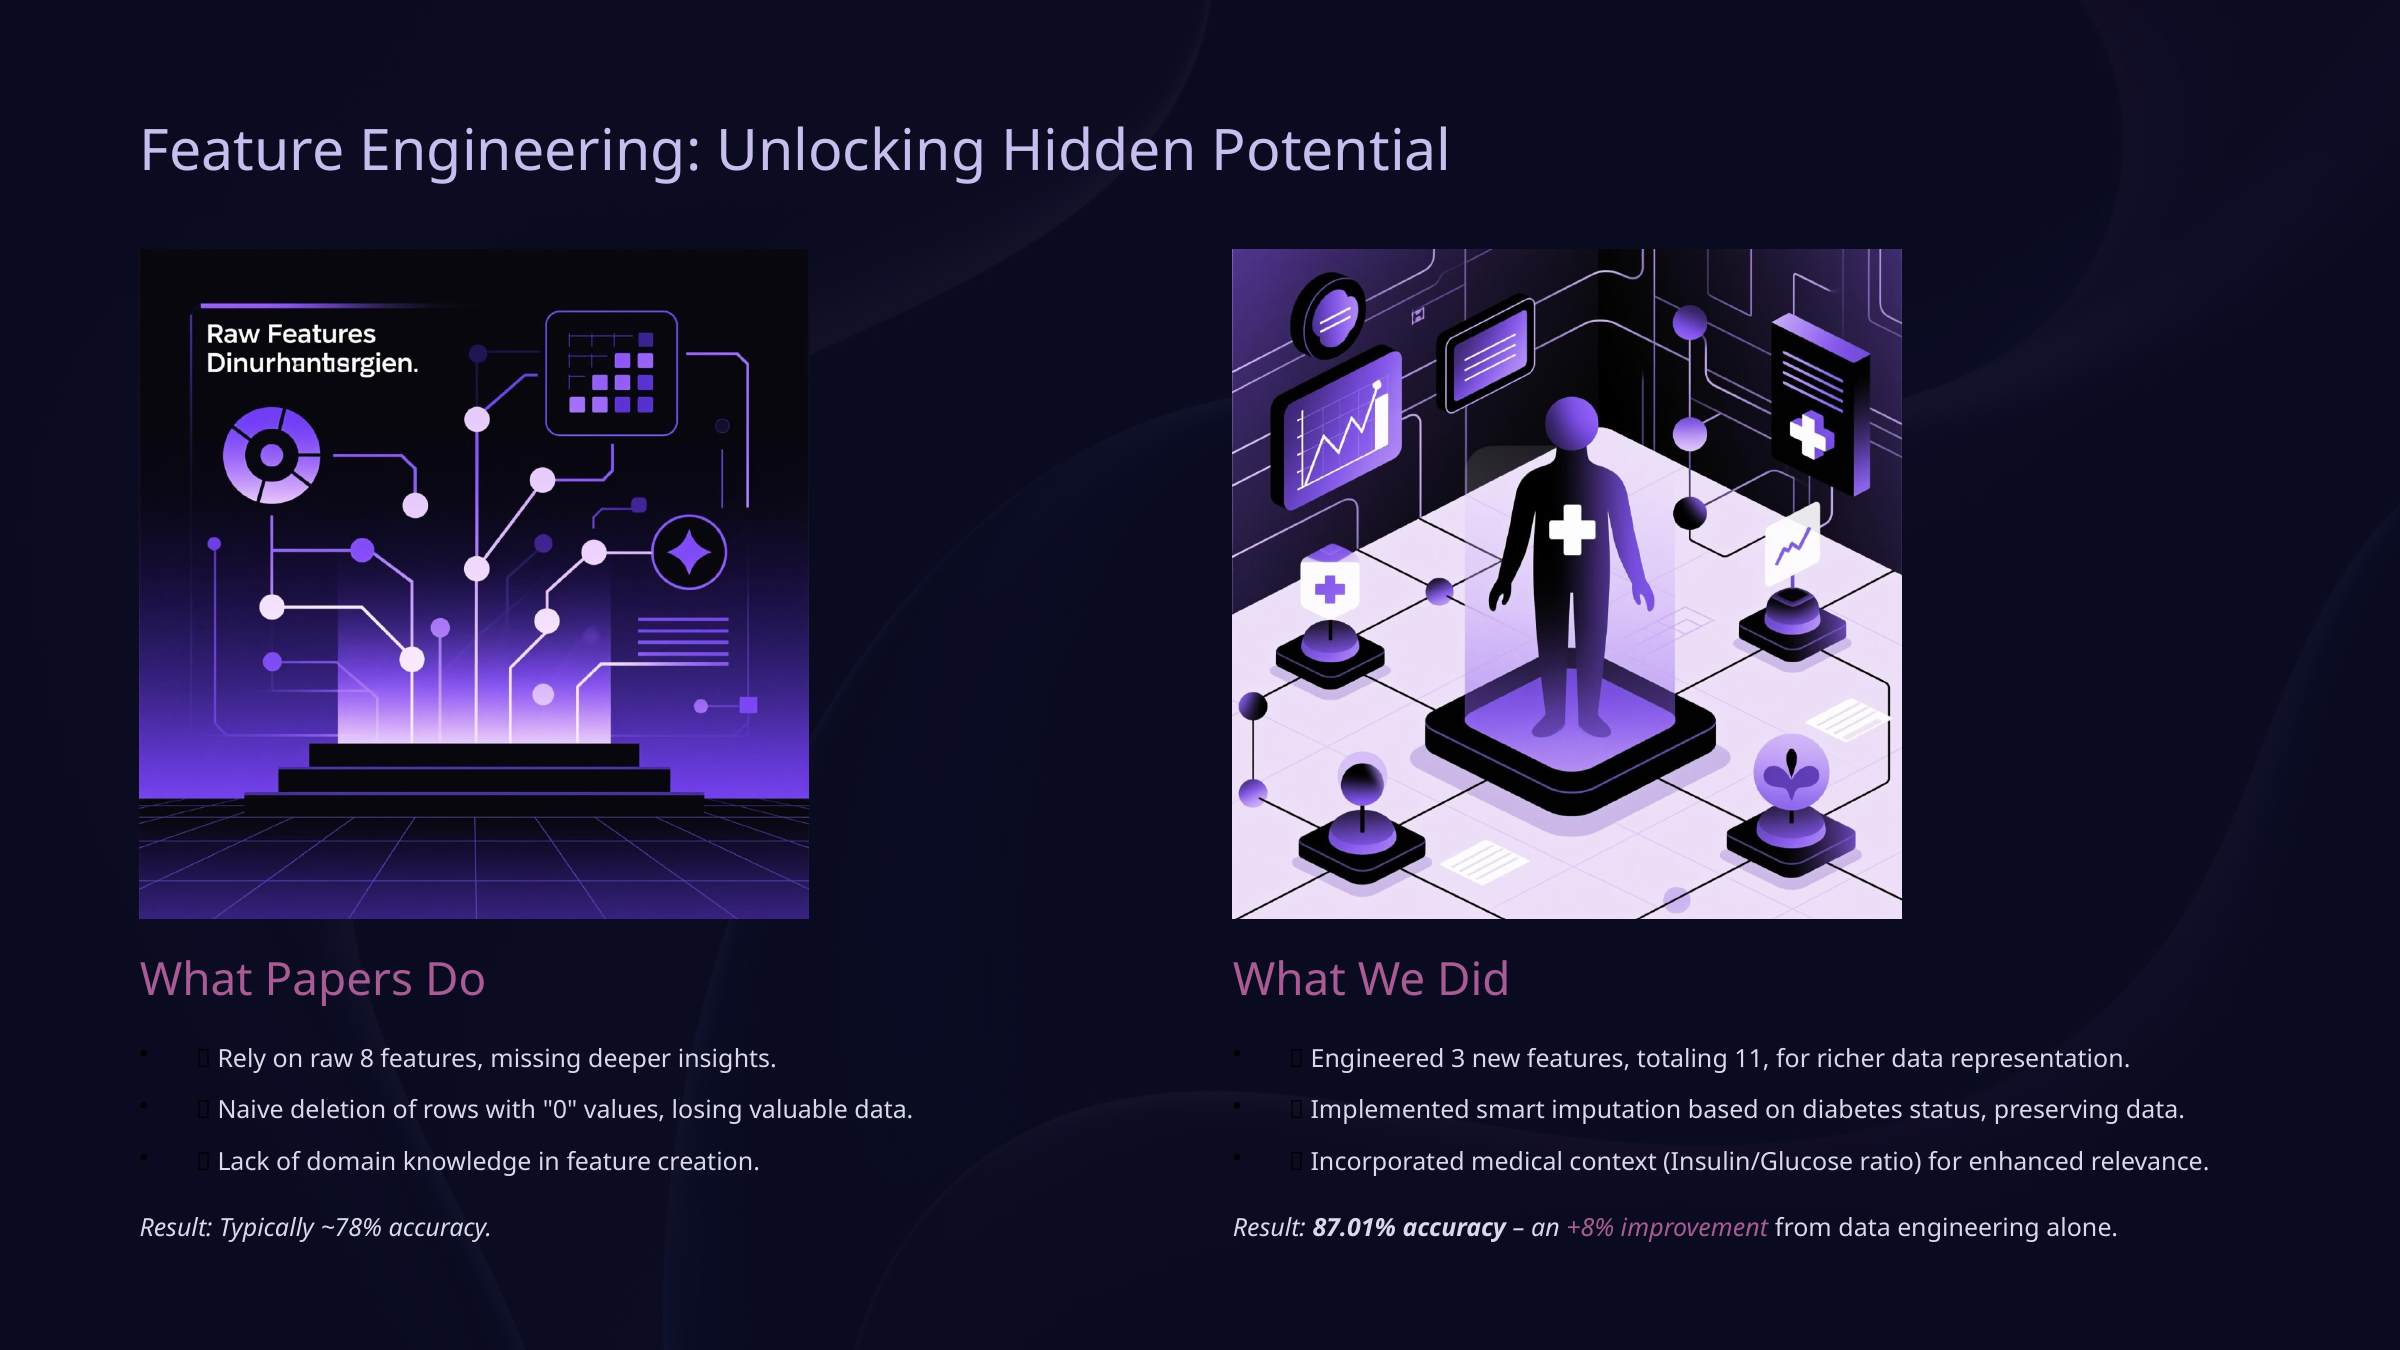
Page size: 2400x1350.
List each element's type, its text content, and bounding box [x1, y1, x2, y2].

text_box What Papers Do [139, 947, 602, 1006]
picture [1232, 249, 1902, 919]
text_box ❌ Naive deletion of rows with "0" values, losing valuable data. [139, 1083, 1169, 1126]
text_box Result: Typically ~78% accuracy. [139, 1201, 1169, 1243]
text_box ✅ Incorporated medical context (Insulin/Glucose ratio) for enhanced relevance. [1232, 1135, 2262, 1178]
text_box ❌ Lack of domain knowledge in feature creation. [139, 1135, 1169, 1178]
text_box Result: 87.01% accuracy – an +8% improvement from data engineering alone. [1232, 1201, 2262, 1243]
text_box ✅ Implemented smart imputation based on diabetes status, preserving data. [1232, 1083, 2262, 1126]
text_box ❌ Rely on raw 8 features, missing deeper insights. [139, 1031, 1169, 1075]
text_box What We Did [1232, 947, 1695, 1006]
text_box ✅ Engineered 3 new features, totaling 11, for richer data representation. [1232, 1031, 2262, 1075]
text_box Feature Engineering: Unlocking Hidden Potential [139, 109, 1512, 182]
picture [139, 249, 809, 919]
